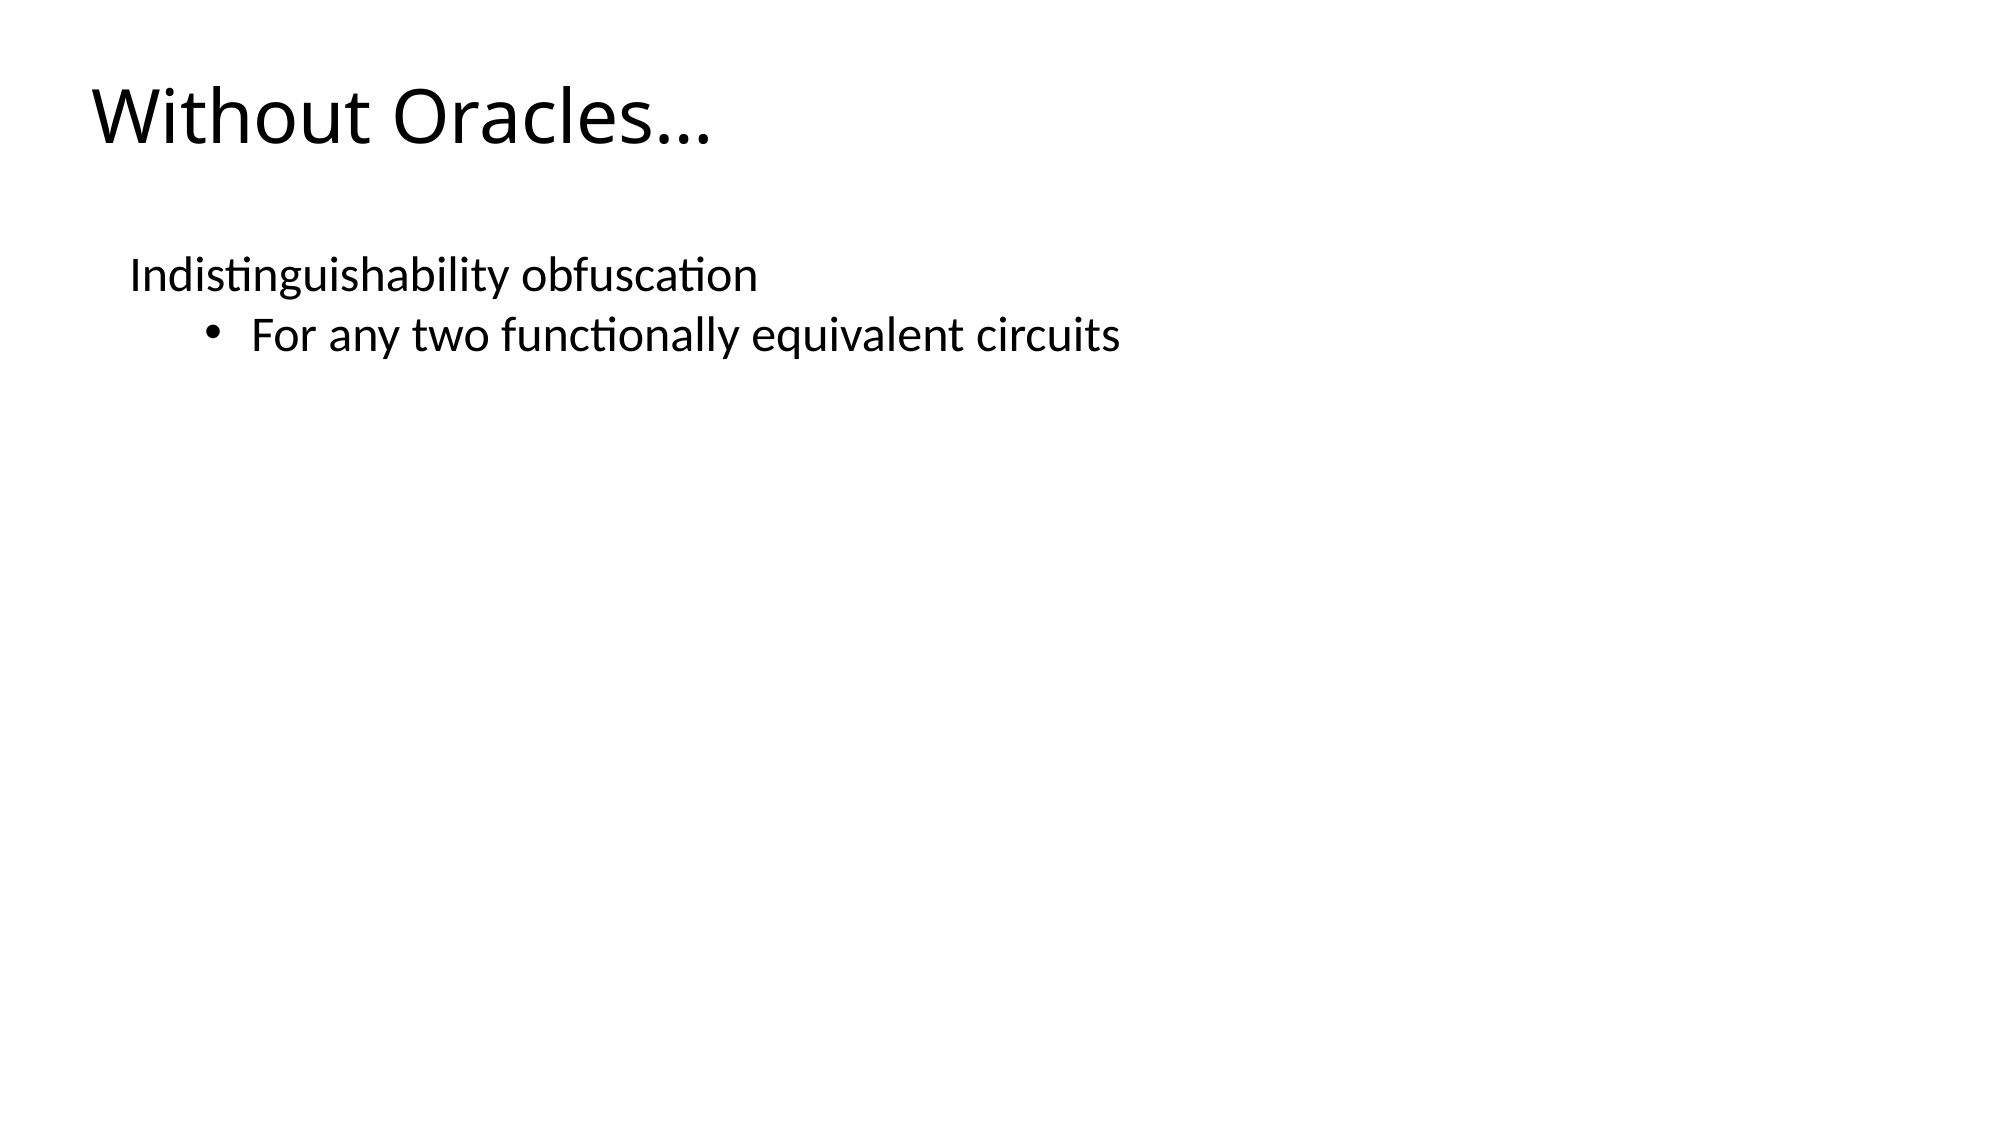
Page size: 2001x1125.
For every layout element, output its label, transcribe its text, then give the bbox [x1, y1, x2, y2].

title Without Oracles… [75, 52, 1873, 187]
